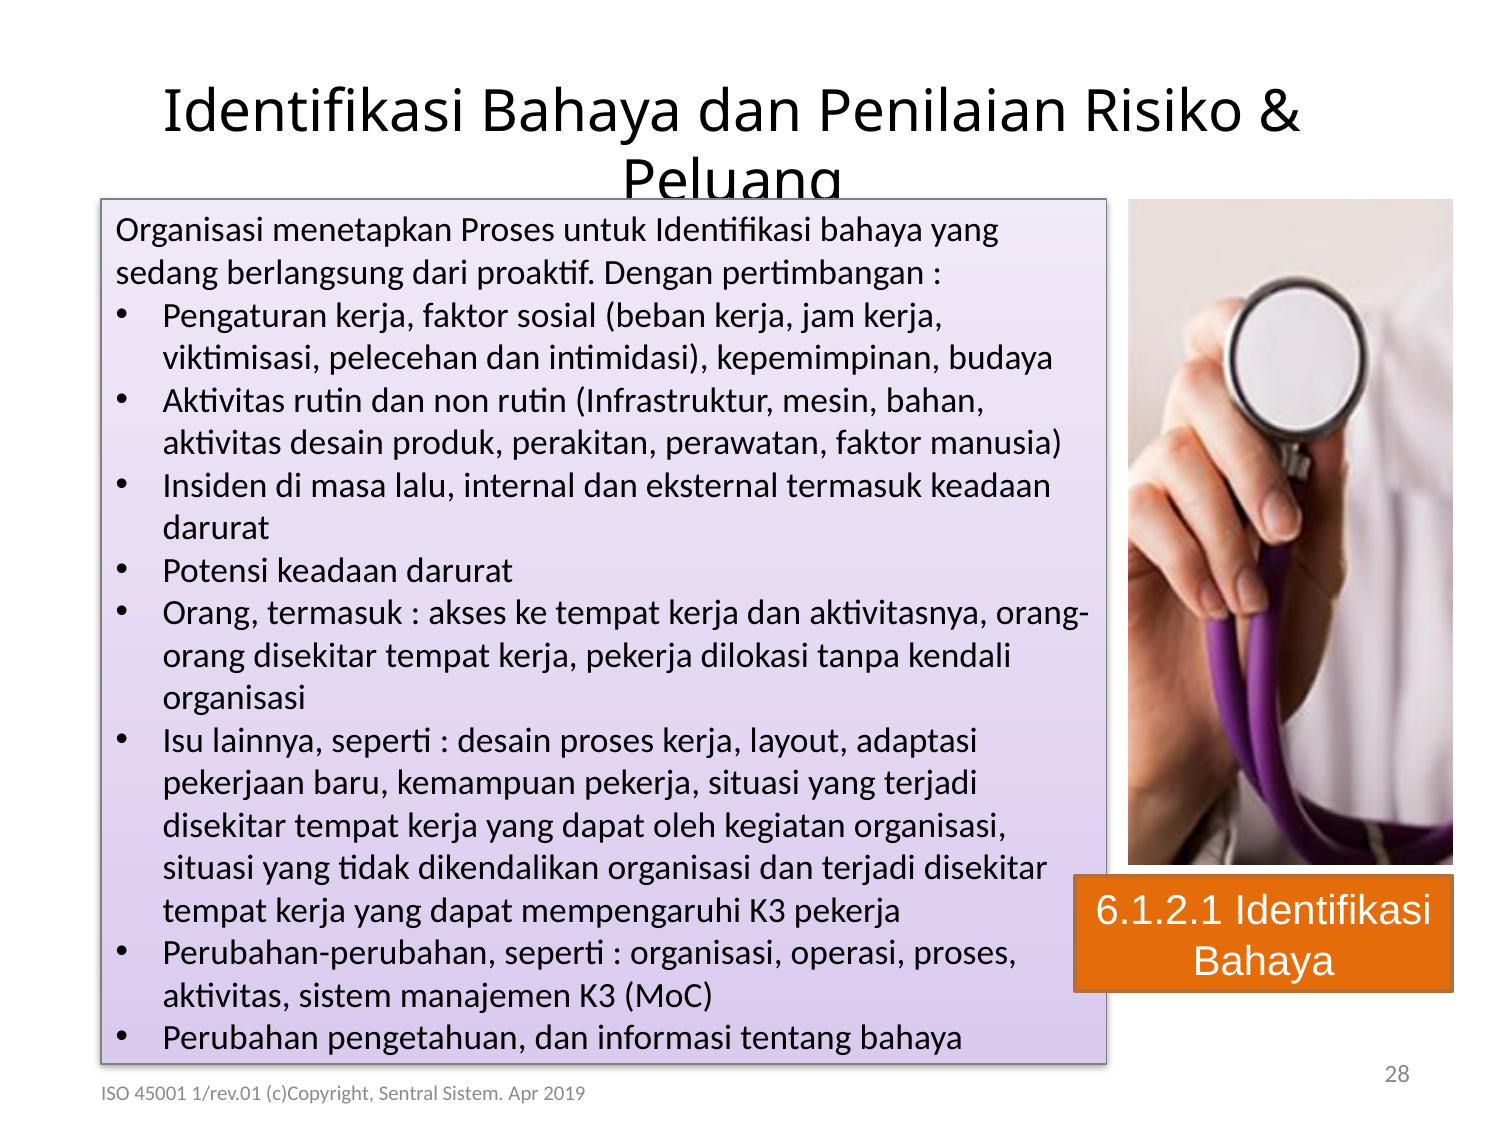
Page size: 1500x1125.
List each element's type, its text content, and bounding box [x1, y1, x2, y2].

slide_number 28 [1074, 1042, 1425, 1103]
text_box 6.1.2.1 Identifikasi Bahaya [1073, 874, 1454, 993]
footer ISO 45001 1/rev.01 (c)Copyright, Sentral Sistem. Apr 2019 [0, 1062, 716, 1123]
text_box Organisasi menetapkan Proses untuk Identifikasi bahaya yang sedang berlangsung dari proaktif. Dengan pertimbangan : Pengaturan kerja, faktor sosial (beban kerja, jam kerja, viktimisasi, pelecehan dan intimidasi), kepemimpinan, budaya Aktivitas rutin dan non rutin (Infrastruktur, mesin, bahan, aktivitas desain produk, perakitan, perawatan, faktor manusia) Insiden di masa lalu, internal dan eksternal termasuk keadaan darurat Potensi keadaan darurat Orang, termasuk : akses ke tempat kerja dan aktivitasnya, orang-orang disekitar tempat kerja, pekerja dilokasi tanpa kendali organisasi Isu lainnya, seperti : desain proses kerja, layout, adaptasi pekerjaan baru, kemampuan pekerja, situasi yang terjadi disekitar tempat kerja yang dapat oleh kegiatan organisasi, situasi yang tidak dikendalikan organisasi dan terjadi disekitar tempat kerja yang dapat mempengaruhi K3 pekerja Perubahan-perubahan, seperti : organisasi, operasi, proses, aktivitas, sistem manajemen K3 (MoC) Perubahan pengetahuan, dan informasi tentang bahaya [100, 198, 1107, 1065]
text_box Identifikasi Bahaya dan Penilaian Risiko & Peluang [100, 65, 1365, 221]
picture [1128, 198, 1453, 866]
